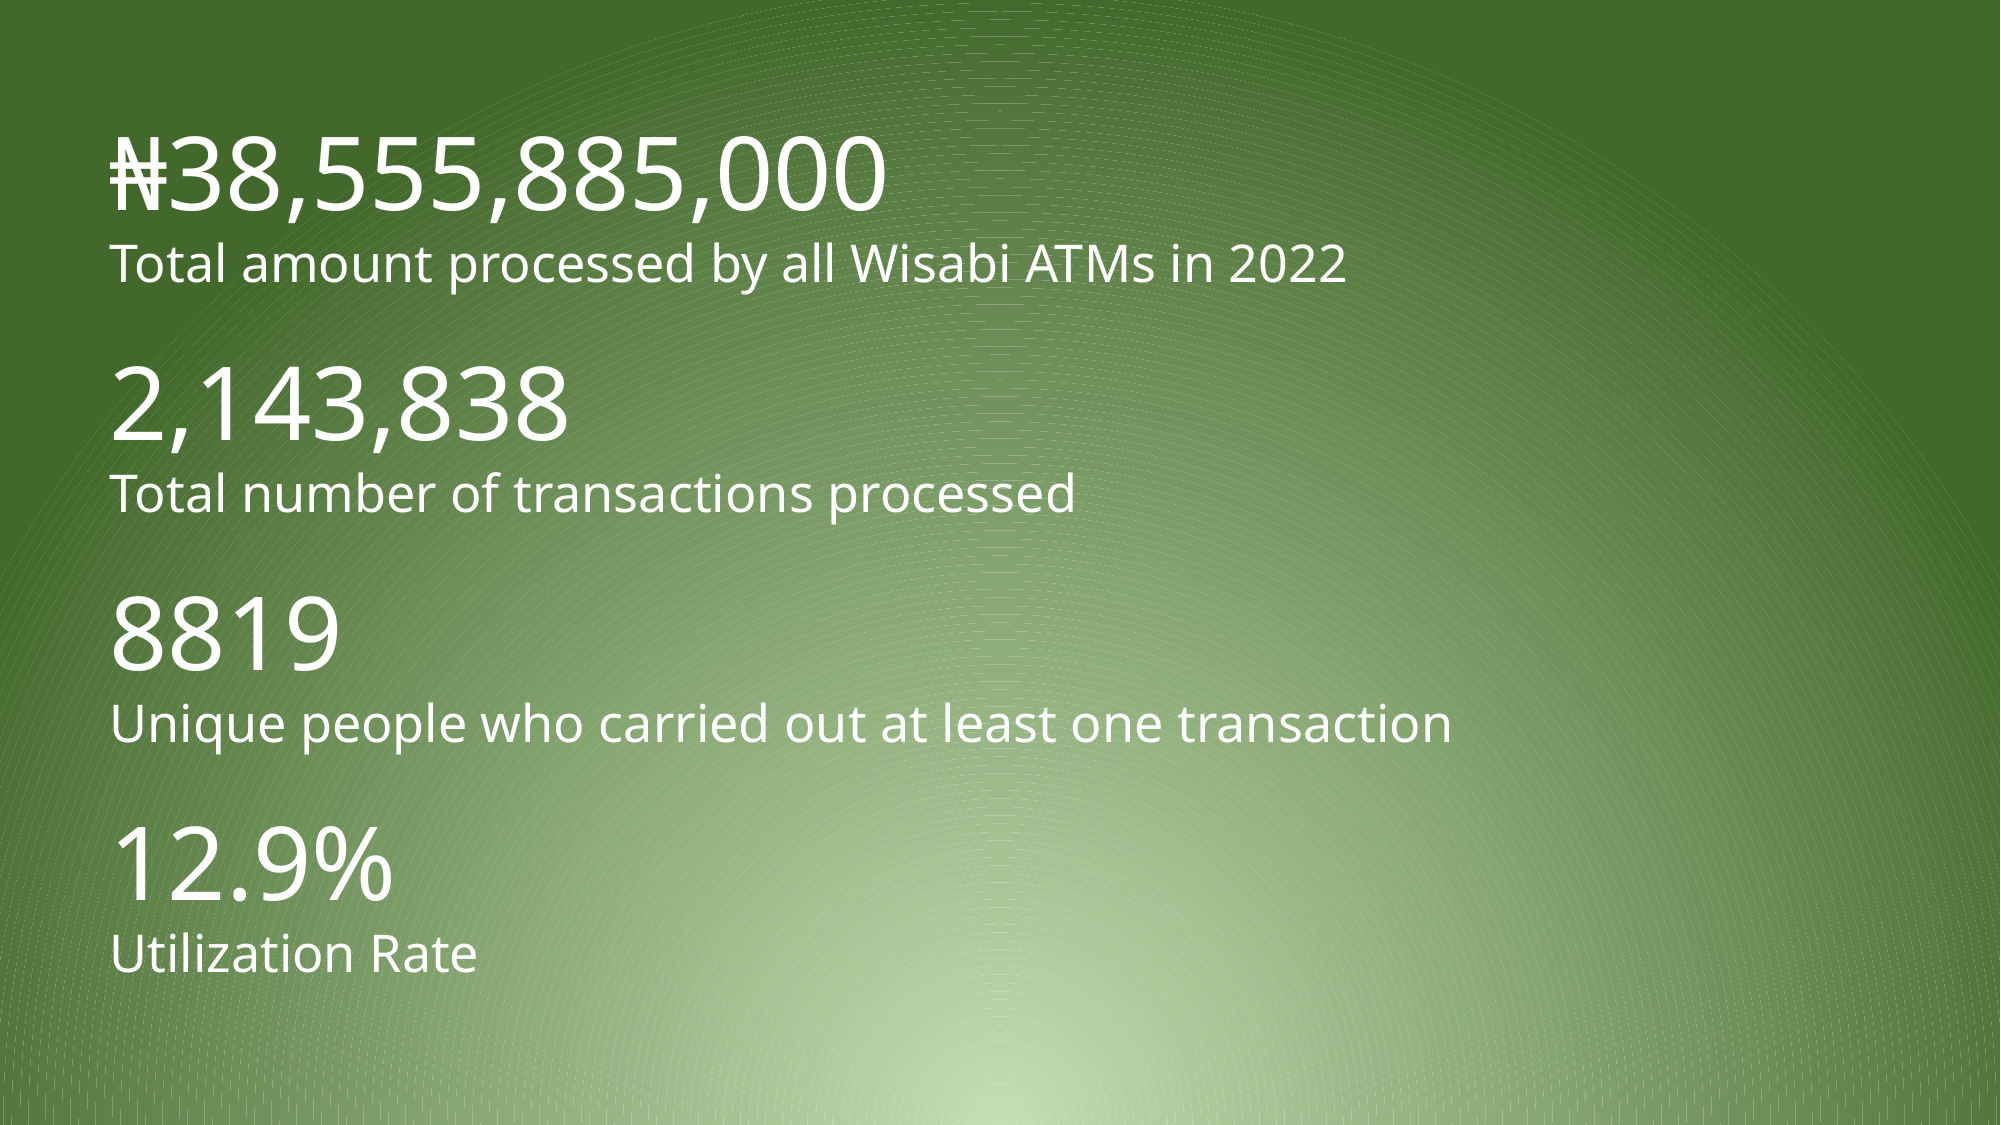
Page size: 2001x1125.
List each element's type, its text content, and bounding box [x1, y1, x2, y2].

text_box ₦38,555,885,000 Total amount processed by all Wisabi ATMs in 2022 2,143,838 Total number of transactions processed 8819 Unique people who carried out at least one transaction 12.9% Utilization Rate [94, 100, 1473, 991]
